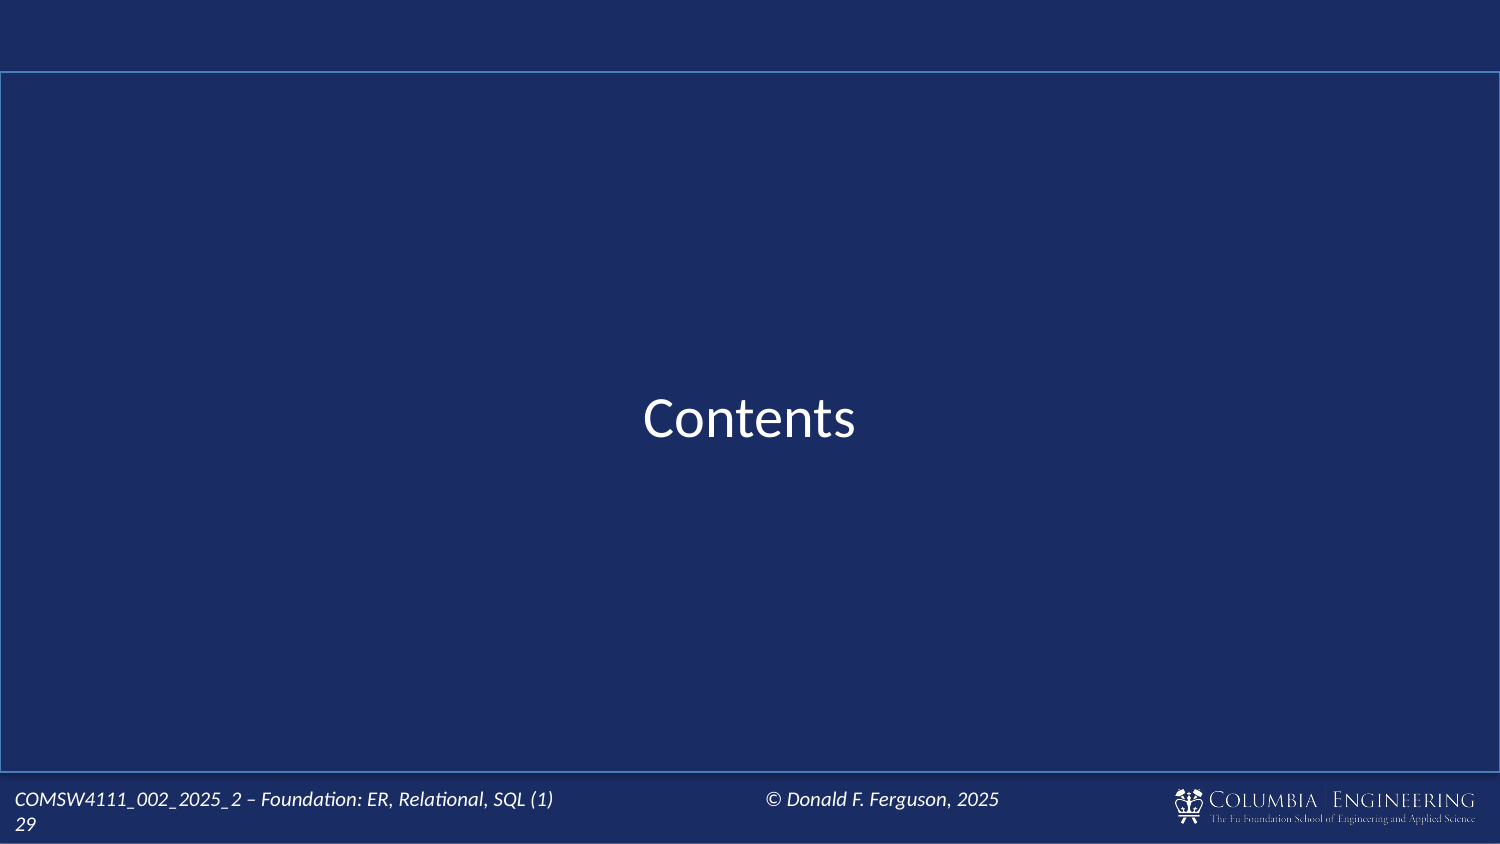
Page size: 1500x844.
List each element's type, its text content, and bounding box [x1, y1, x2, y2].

list Contents [24, 371, 1475, 458]
